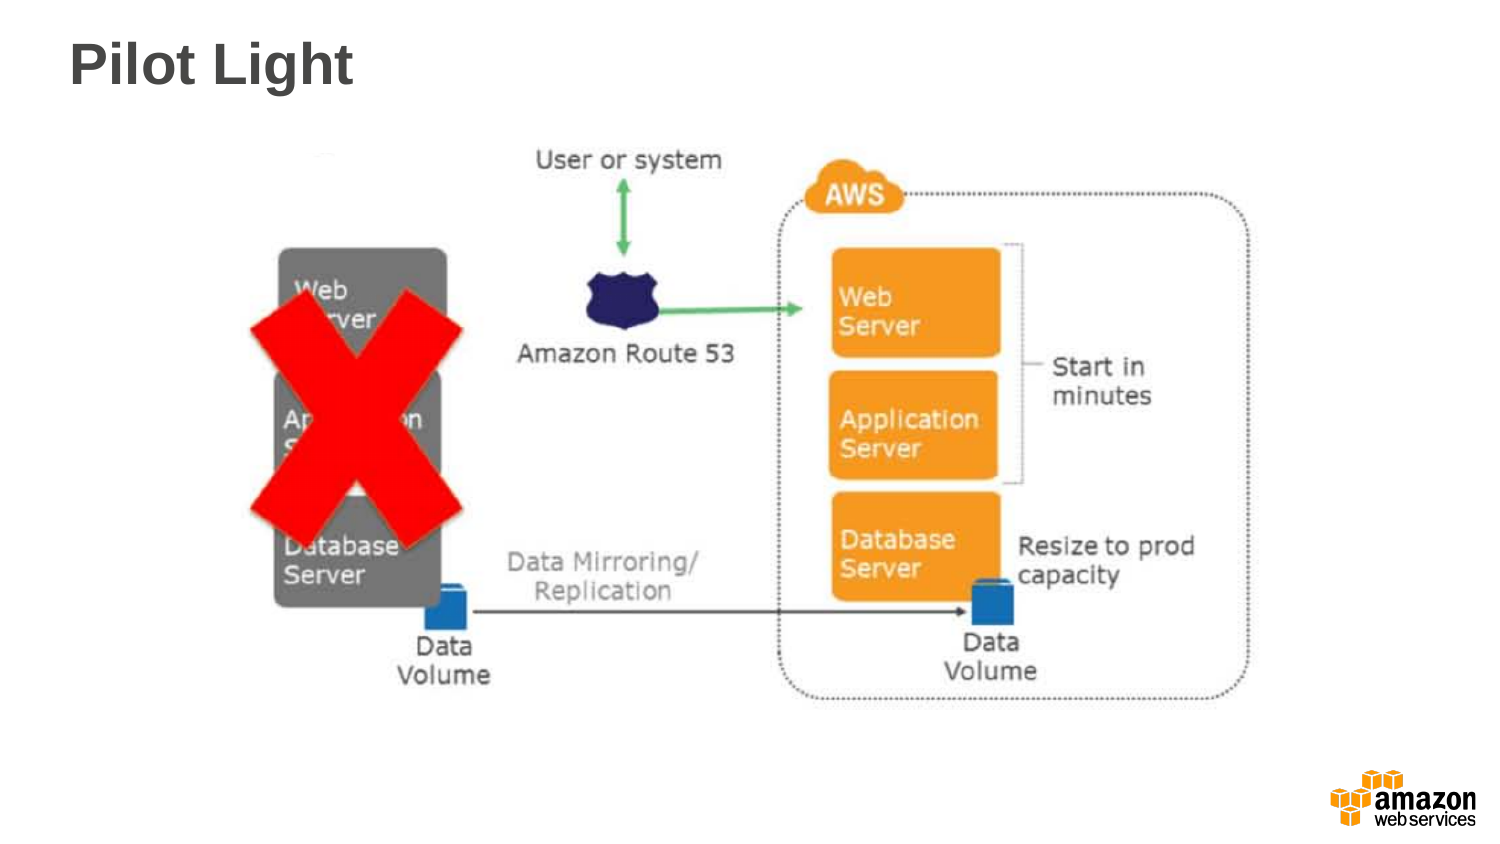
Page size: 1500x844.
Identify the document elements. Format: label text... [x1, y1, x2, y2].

text_box Pilot Light [55, 18, 1402, 160]
picture [239, 126, 1266, 710]
